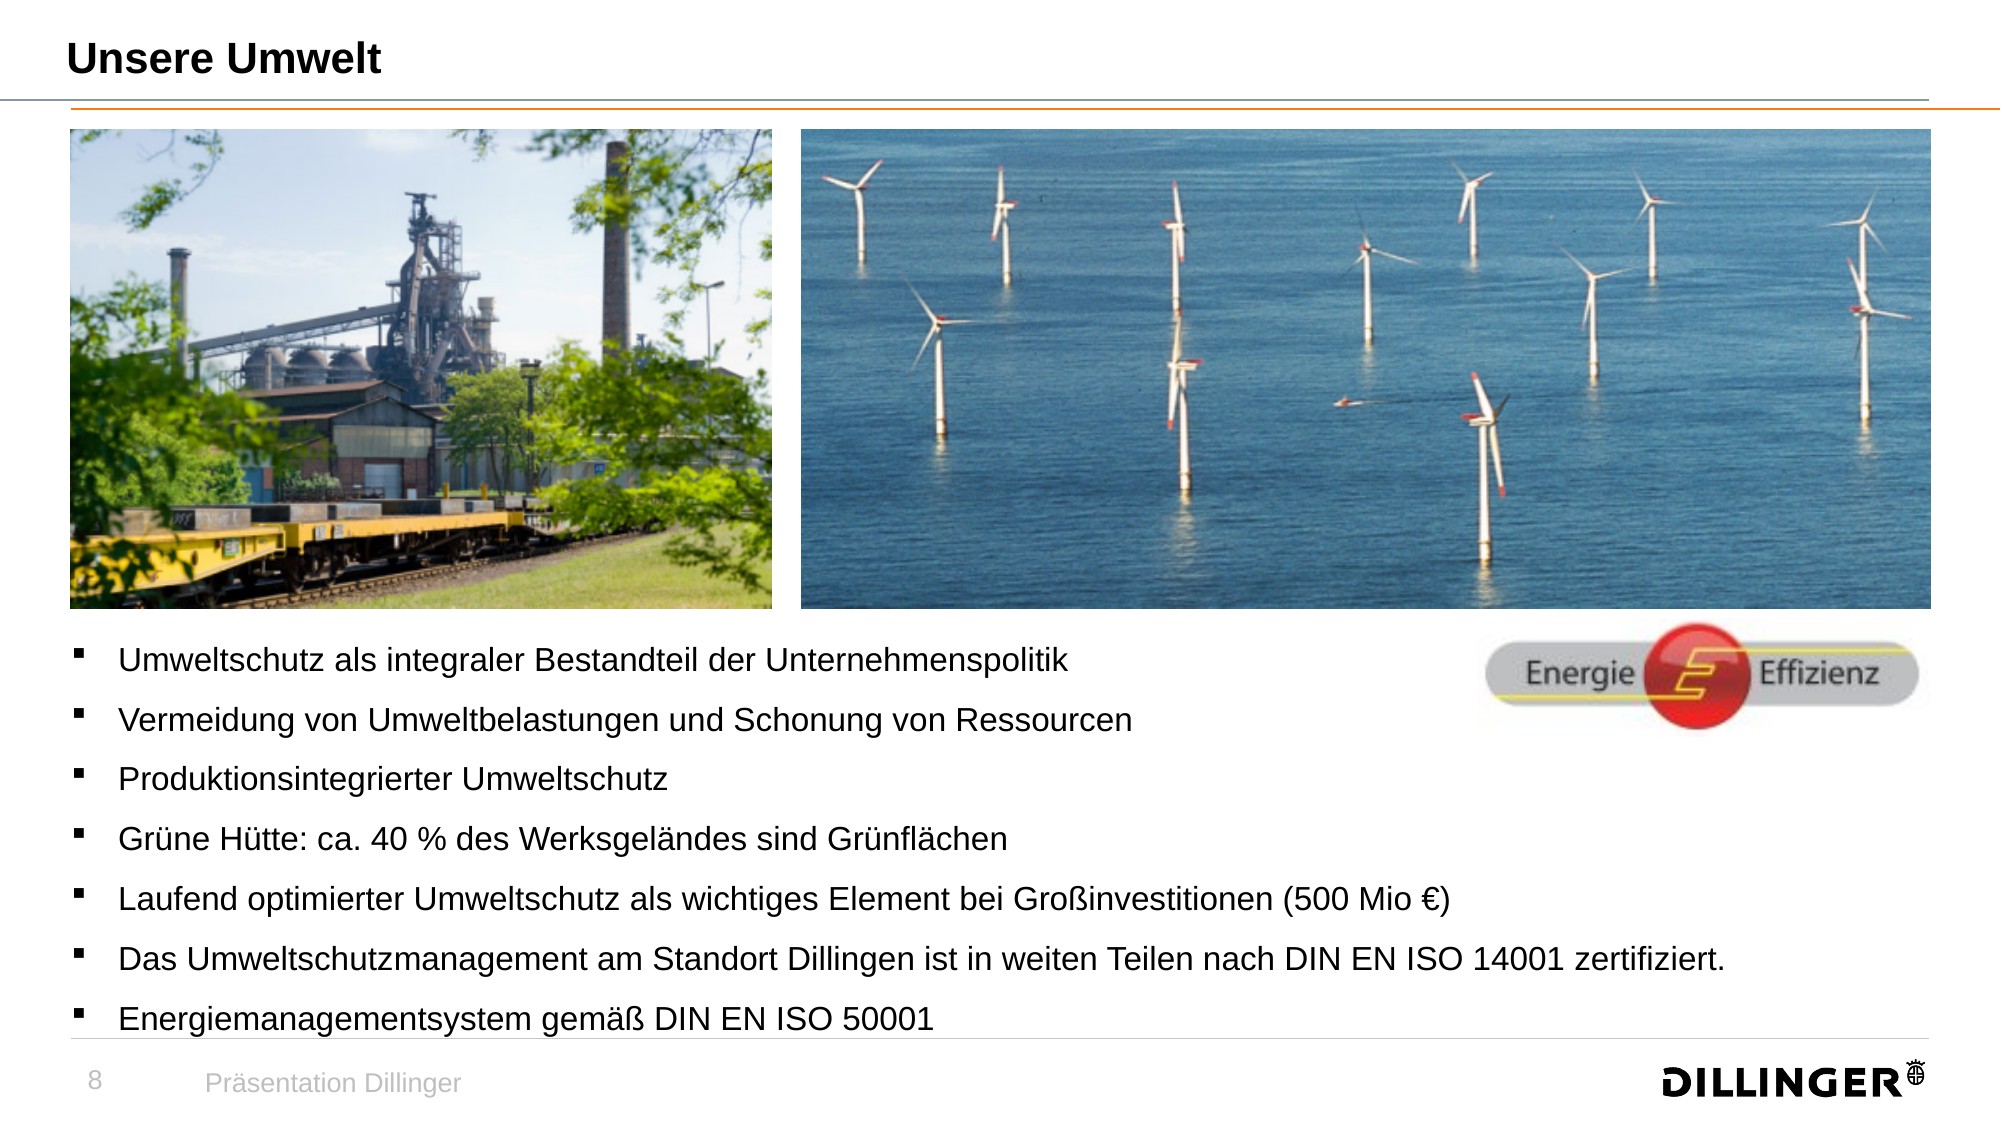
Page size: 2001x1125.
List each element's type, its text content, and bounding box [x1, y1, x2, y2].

picture [1635, 1039, 1952, 1125]
footer Präsentation Dillinger [189, 1054, 1395, 1105]
slide_number 8 [72, 1054, 187, 1103]
picture [801, 129, 1931, 609]
picture [70, 129, 773, 609]
list Umweltschutz als integraler Bestandteil der Unternehmenspolitik Vermeidung von Umweltbelastungen und Schonung von Ressourcen Produktionsintegrierter Umweltschutz Grüne Hütte: ca. 40 % des Werksgeländes sind Grünflächen Laufend optimierter Umweltschutz als wichtiges Element bei Großinvestitionen (500 Mio €) Das Umweltschutzmanagement am Standort Dillingen ist in weiten Teilen nach DIN EN ISO 14001 zertifiziert. Energiemanagementsystem gemäß DIN EN ISO 50001 [56, 610, 1947, 1111]
picture [1477, 618, 1931, 737]
title Unsere Umwelt [51, 21, 1930, 90]
